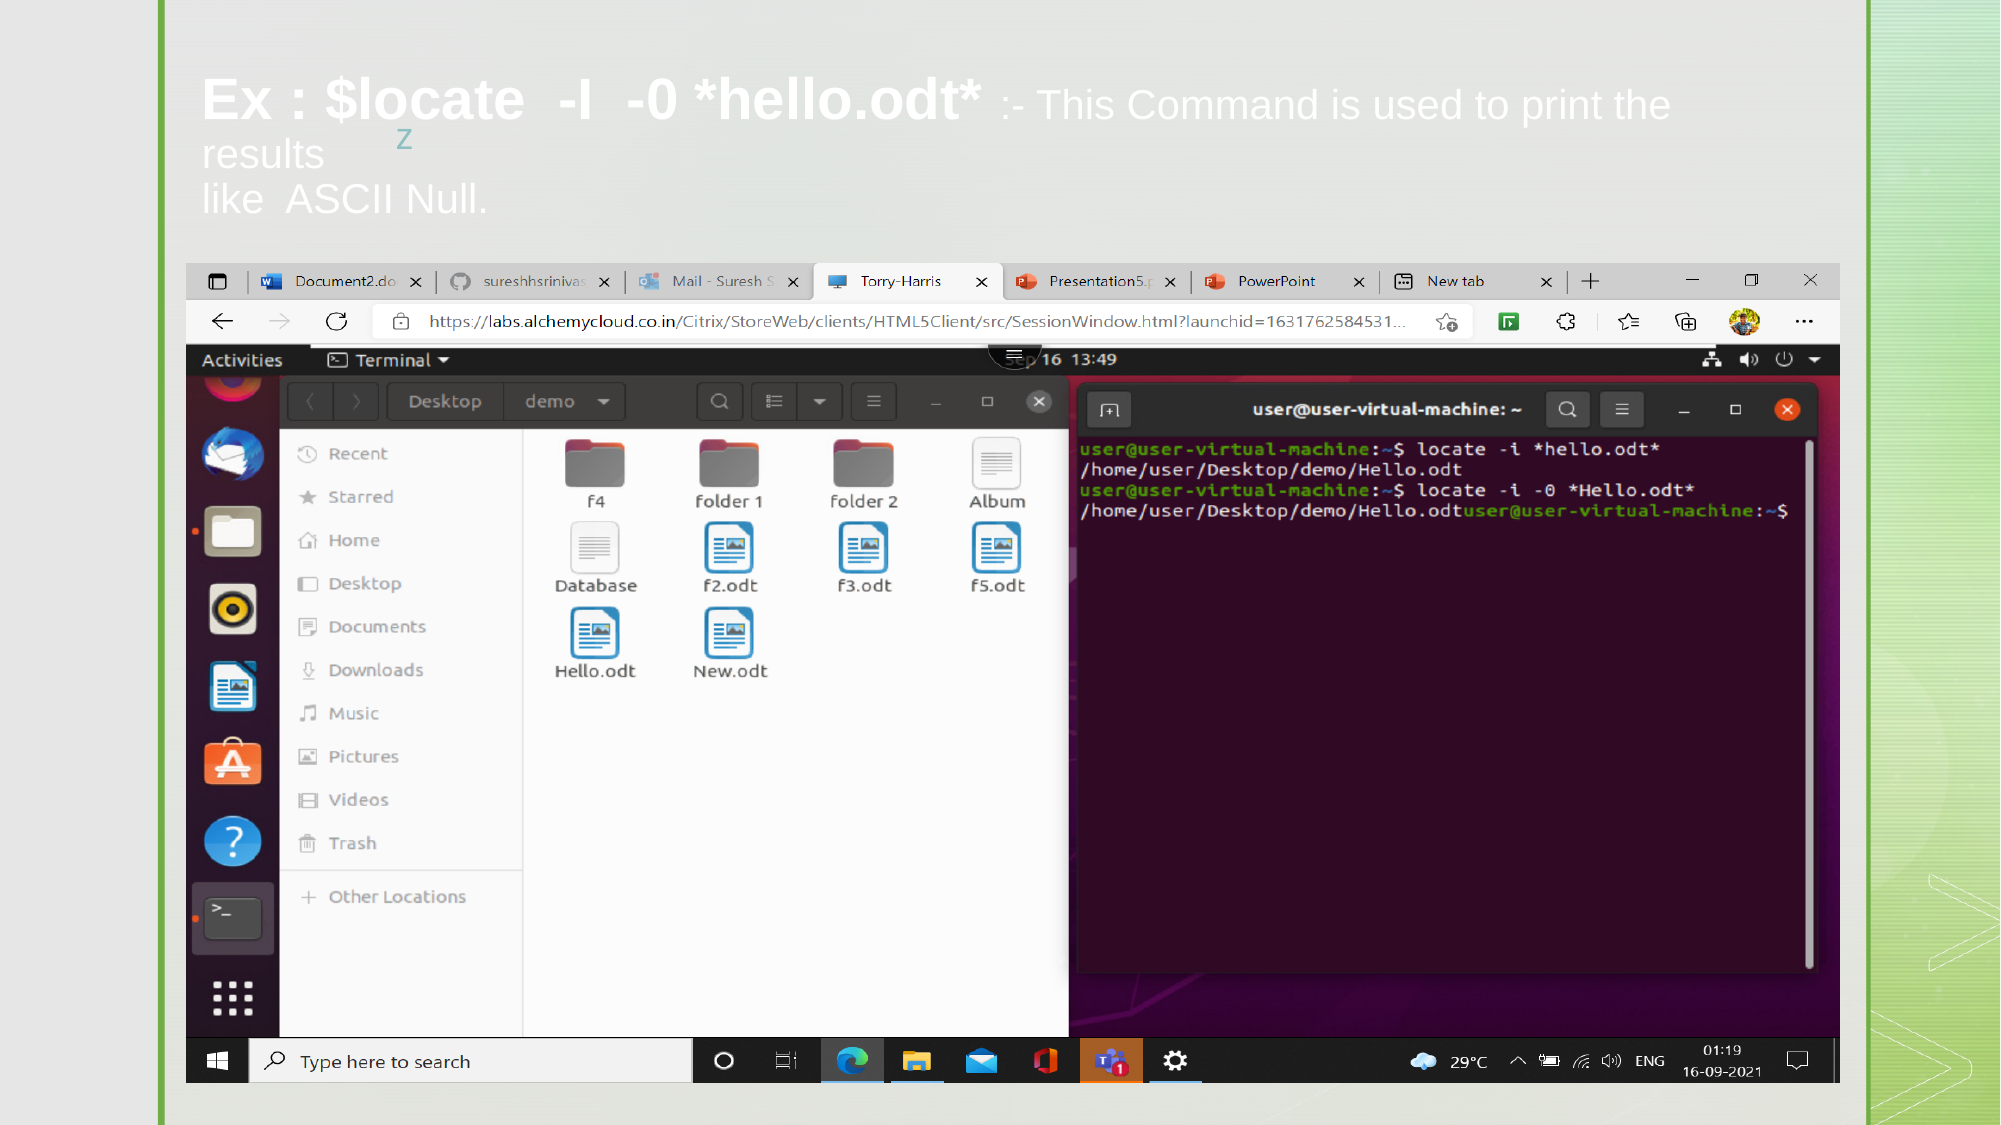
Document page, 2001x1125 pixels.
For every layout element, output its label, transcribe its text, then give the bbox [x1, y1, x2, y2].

picture [186, 263, 1840, 1084]
picture [1871, 0, 2001, 1125]
text_box Ex : $locate -I -0 *hello.odt* :- This Command is used to print the results like ASCII Null. [187, 21, 1821, 263]
